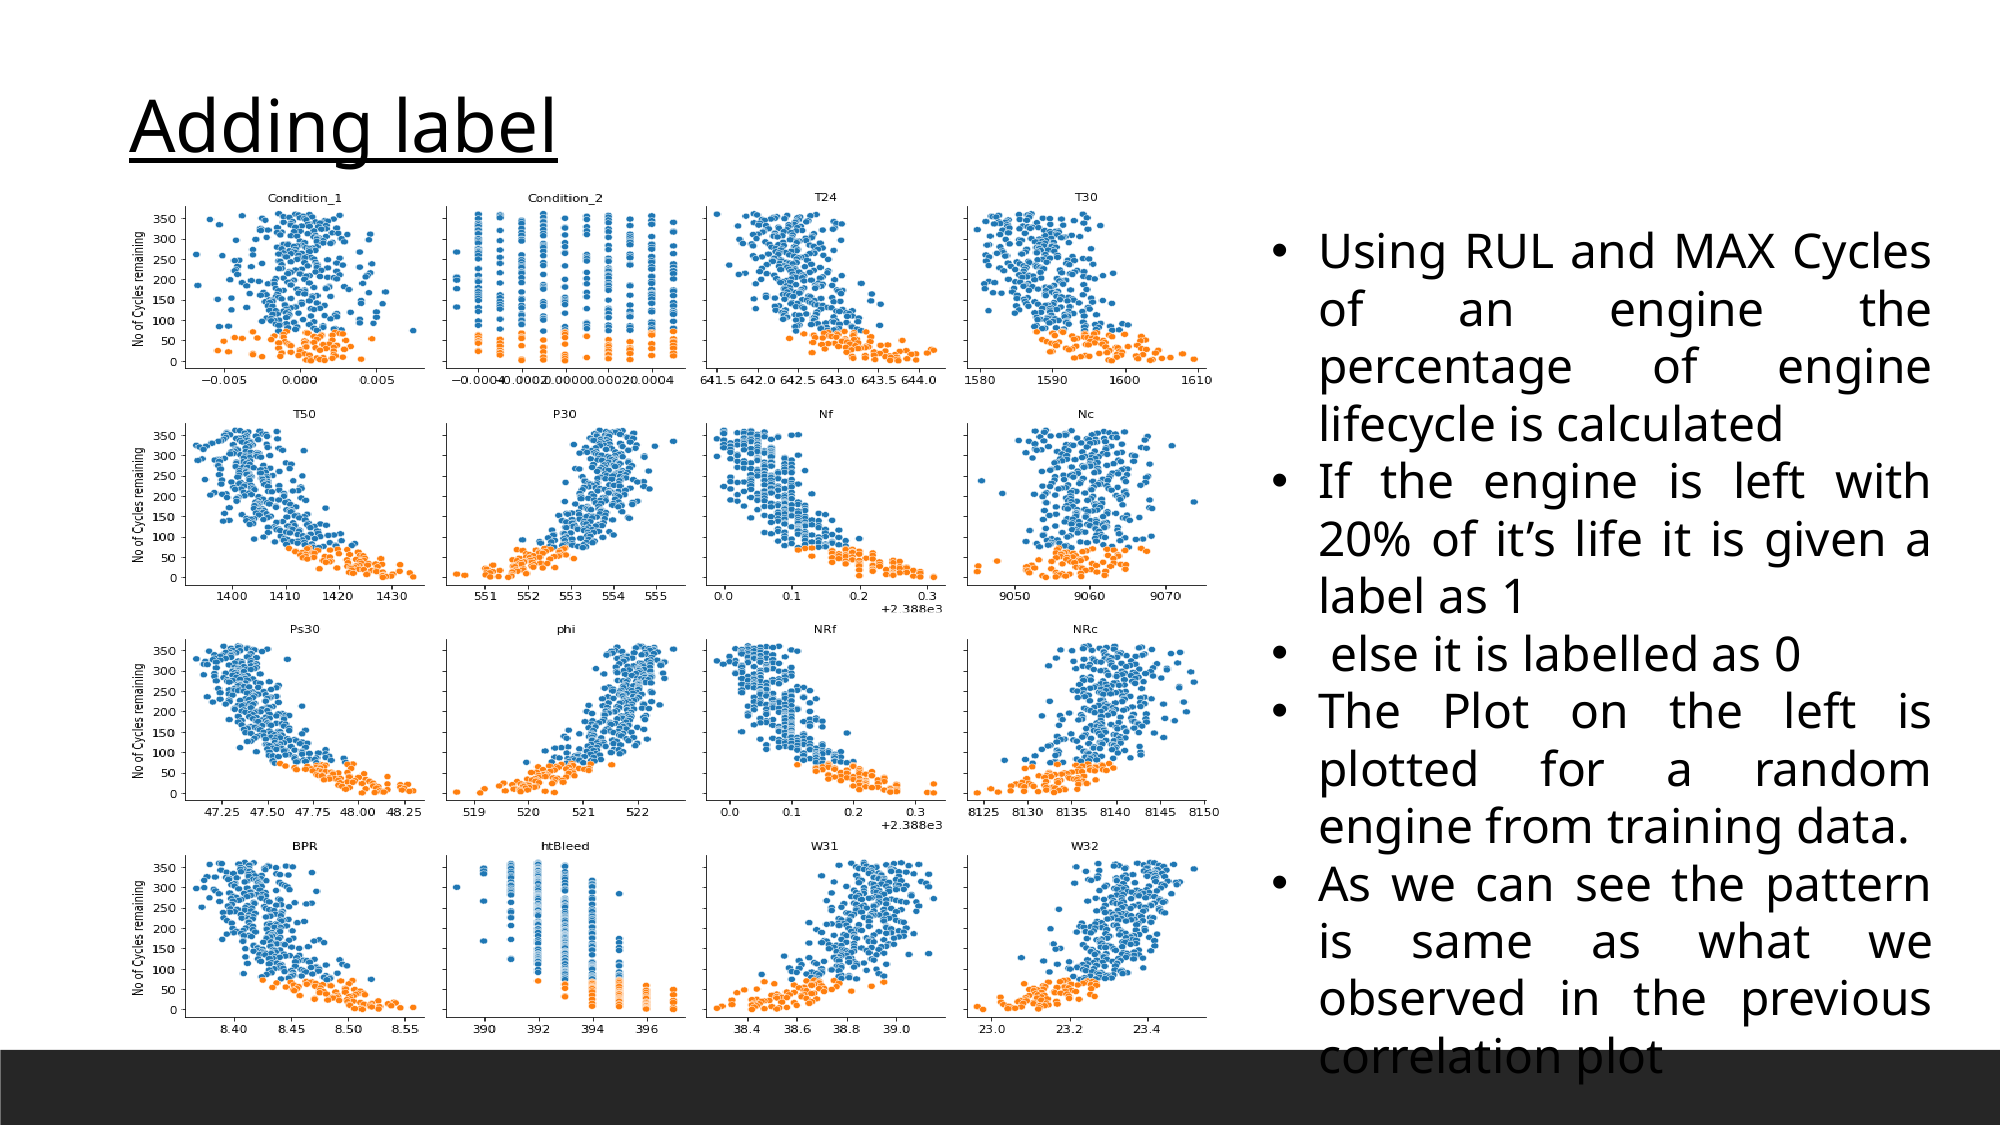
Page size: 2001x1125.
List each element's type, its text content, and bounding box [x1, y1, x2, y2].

text_box Adding label [114, 72, 574, 175]
picture [125, 186, 1229, 1041]
text_box Using RUL and MAX Cycles of an engine the percentage of engine lifecycle is calculated If the engine is left with 20% of it’s life it is given a label as 1 else it is labelled as 0 The Plot on the left is plotted for a random engine from training data. As we can see the pattern is same as what we observed in the previous correlation plot [1256, 213, 1949, 1091]
